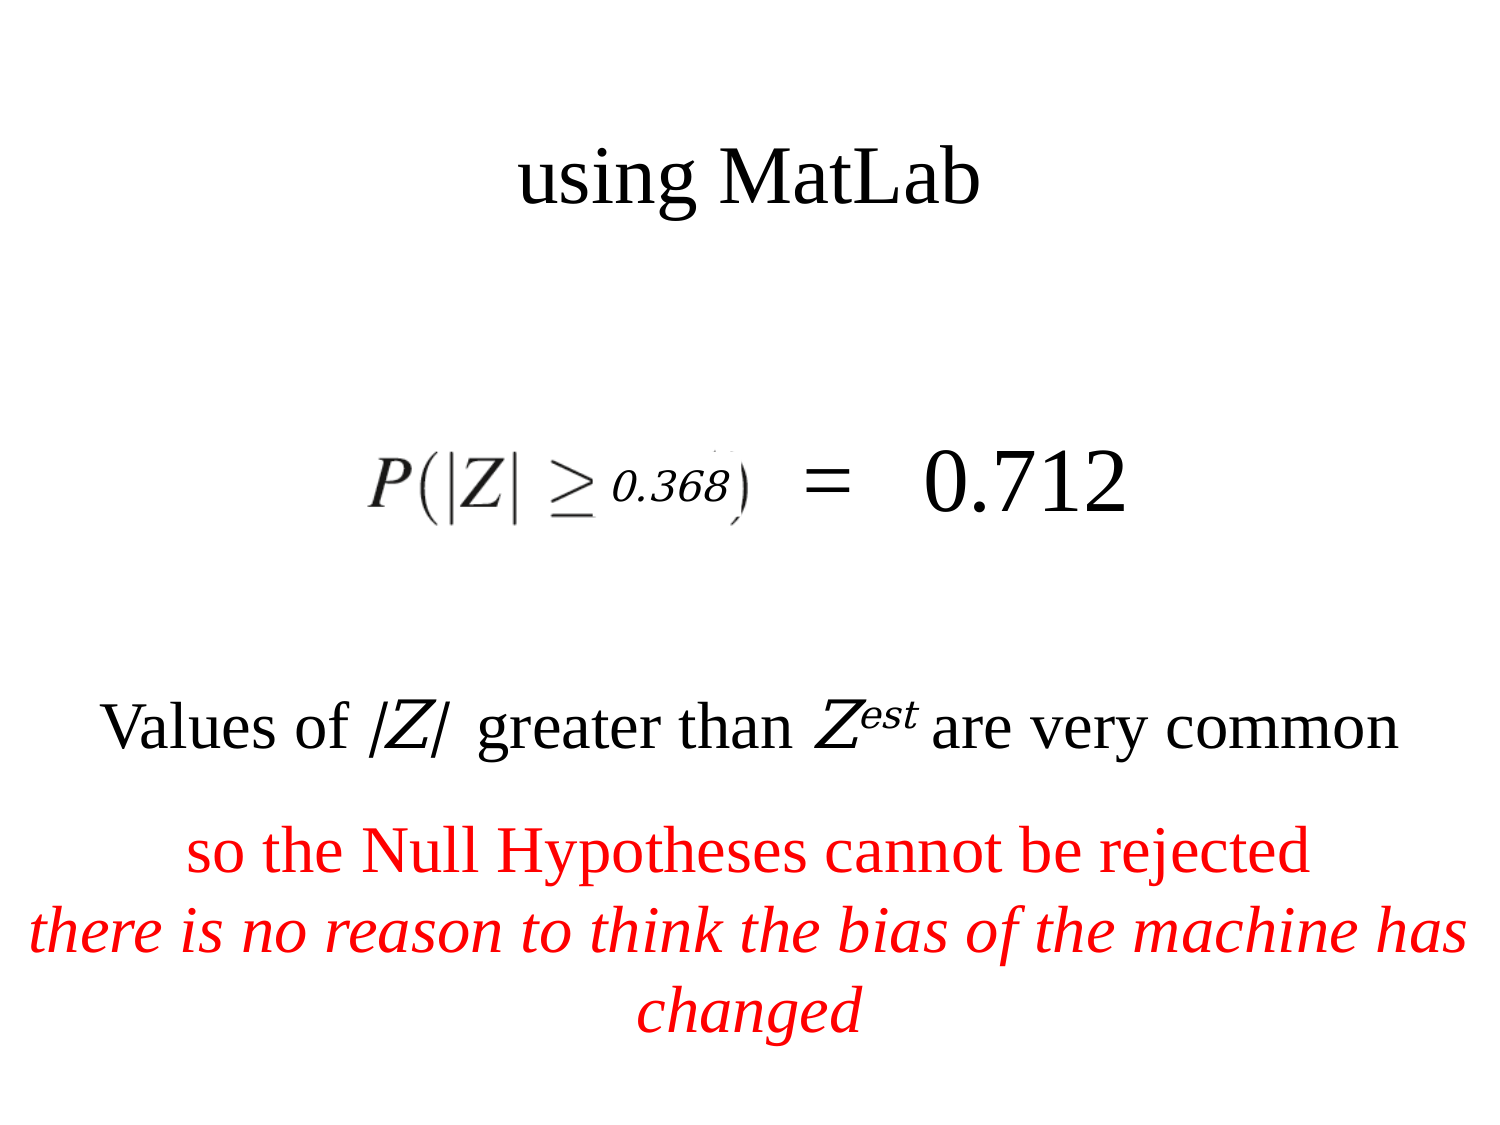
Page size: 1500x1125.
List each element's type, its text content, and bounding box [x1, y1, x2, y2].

text_box Values of |Z| greater than Zest are very common [0, 674, 1500, 770]
text_box using MatLab [0, 112, 1500, 228]
text_box = 0.712 [788, 399, 1163, 550]
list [337, 399, 788, 558]
text_box so the Null Hypotheses cannot be rejected there is no reason to think the bias of the machine has changed [0, 798, 1500, 1054]
